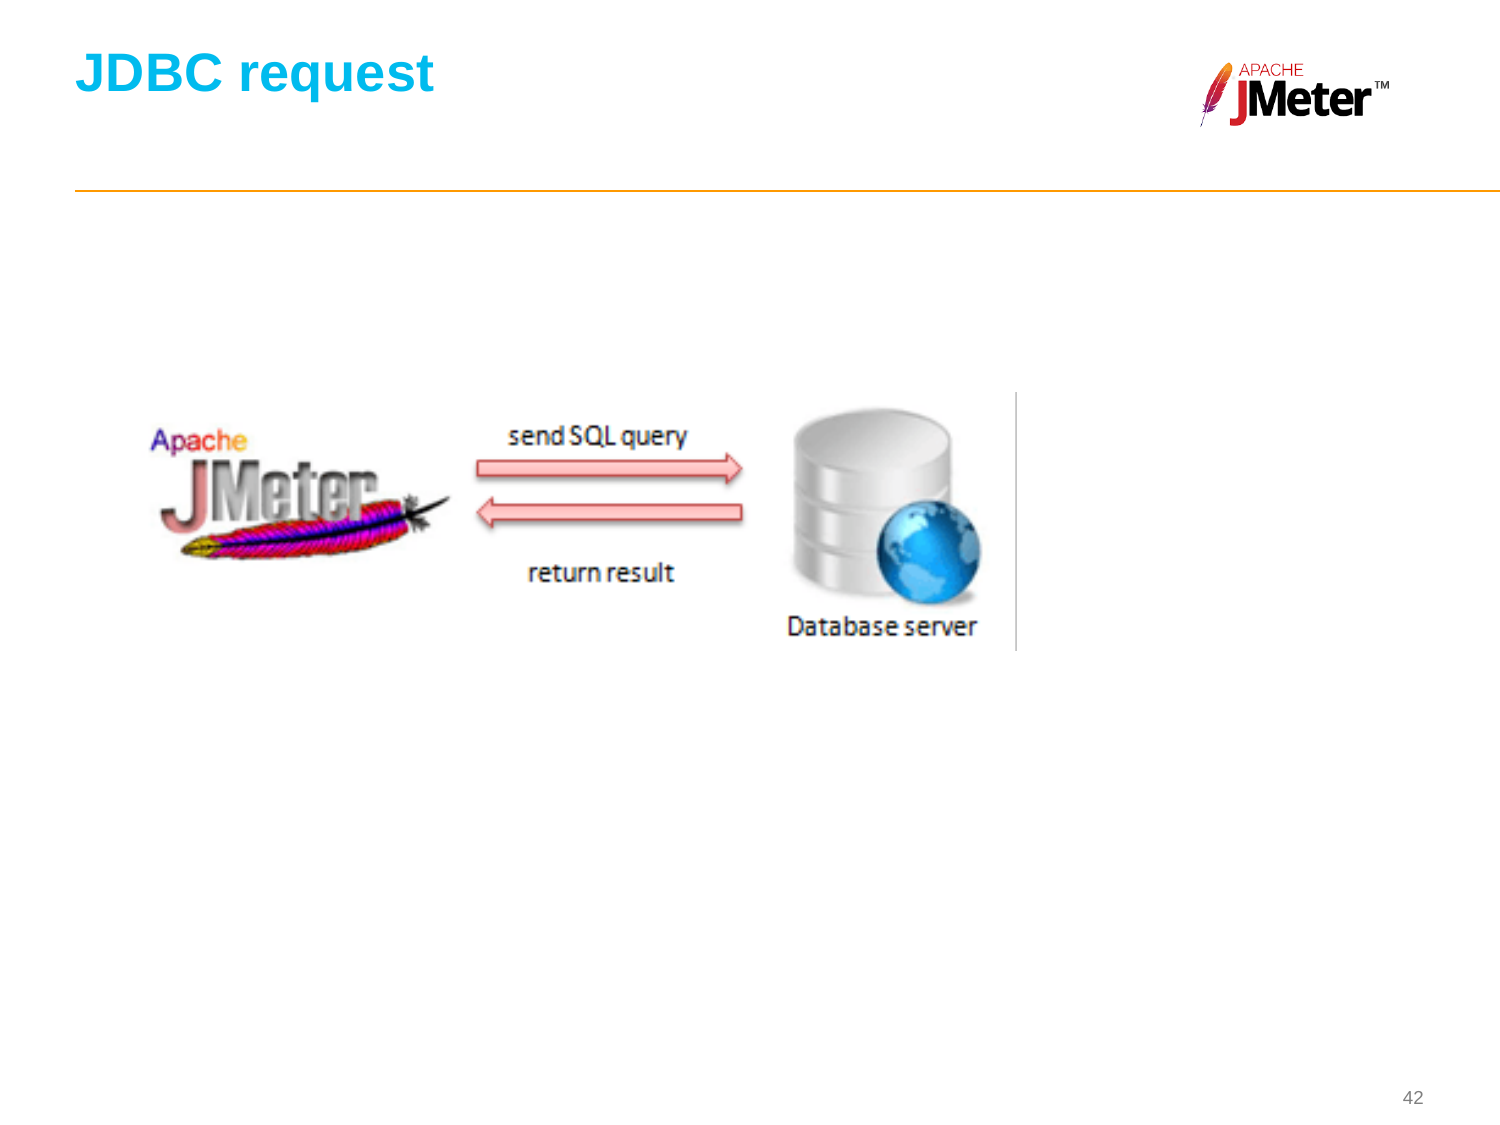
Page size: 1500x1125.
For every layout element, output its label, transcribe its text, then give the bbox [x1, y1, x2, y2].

title JDBC request [75, 27, 1422, 157]
picture [140, 392, 1117, 652]
